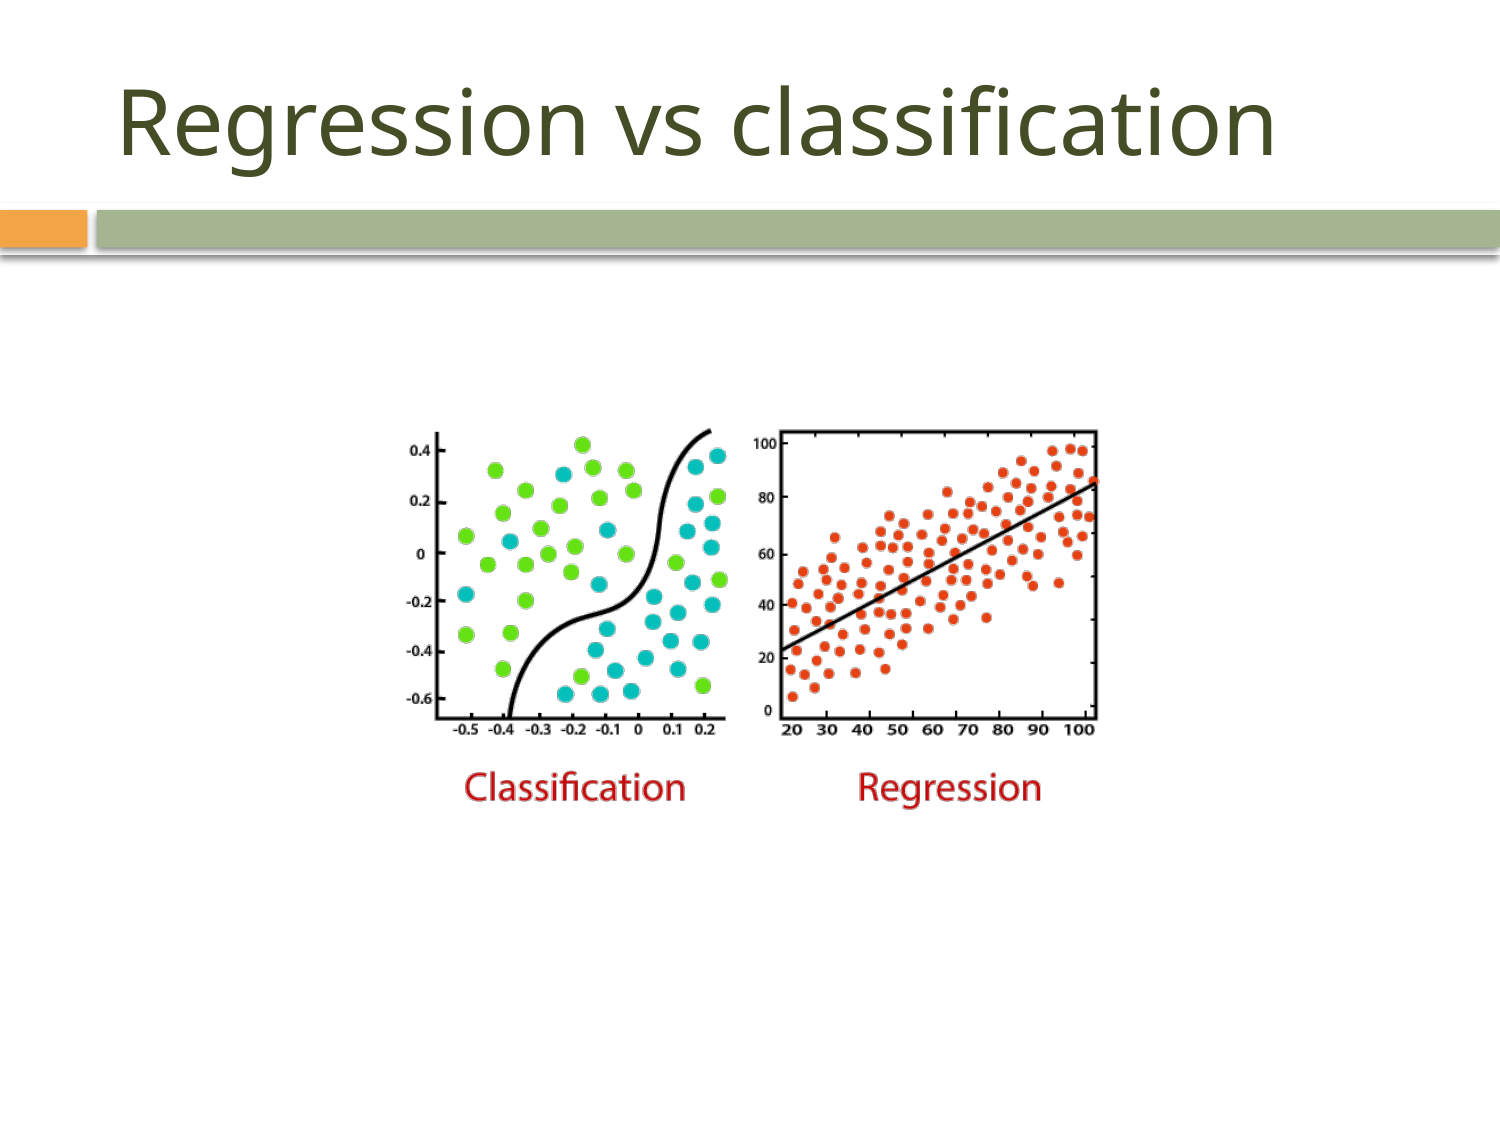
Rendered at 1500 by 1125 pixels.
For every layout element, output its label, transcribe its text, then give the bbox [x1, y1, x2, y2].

title Regression vs classification [100, 37, 1438, 200]
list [395, 416, 1105, 812]
